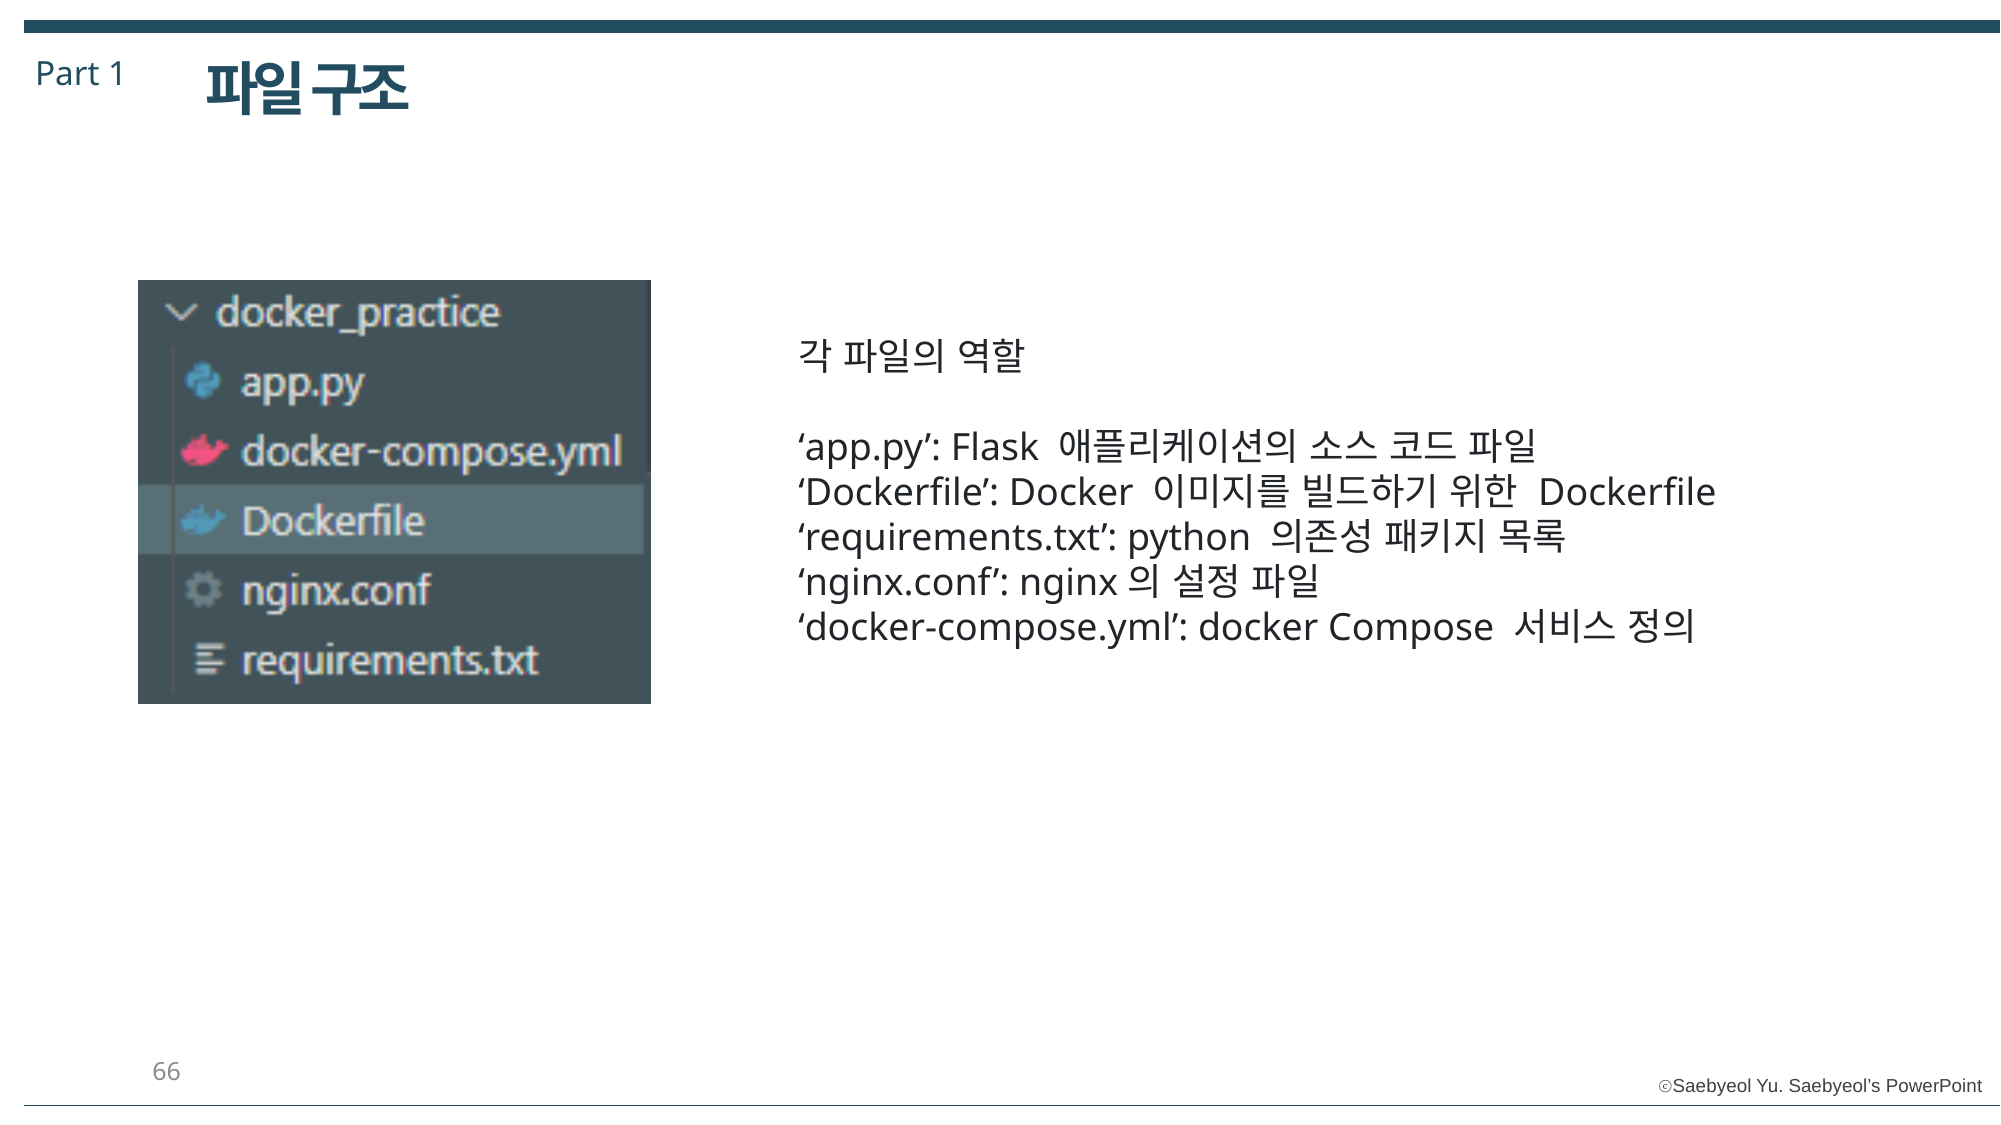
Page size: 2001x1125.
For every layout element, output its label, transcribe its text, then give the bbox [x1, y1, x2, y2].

text_box 파일 구조 [190, 44, 489, 130]
picture [138, 280, 651, 704]
slide_number 66 [137, 1042, 588, 1103]
text_box Part 1 [20, 44, 143, 100]
text_box 각 파일의 역할 ‘app.py’: Flask 애플리케이션의 소스 코드 파일 ‘Dockerfile’: Docker 이미지를 빌드하기 위한 Dockerfile ‘requirements.txt’: python 의존성 패키지 목록 ‘nginx.conf’: nginx의 설정 파일 ‘docker-compose.yml’: docker Compose 서비스 정의 [783, 325, 1789, 656]
